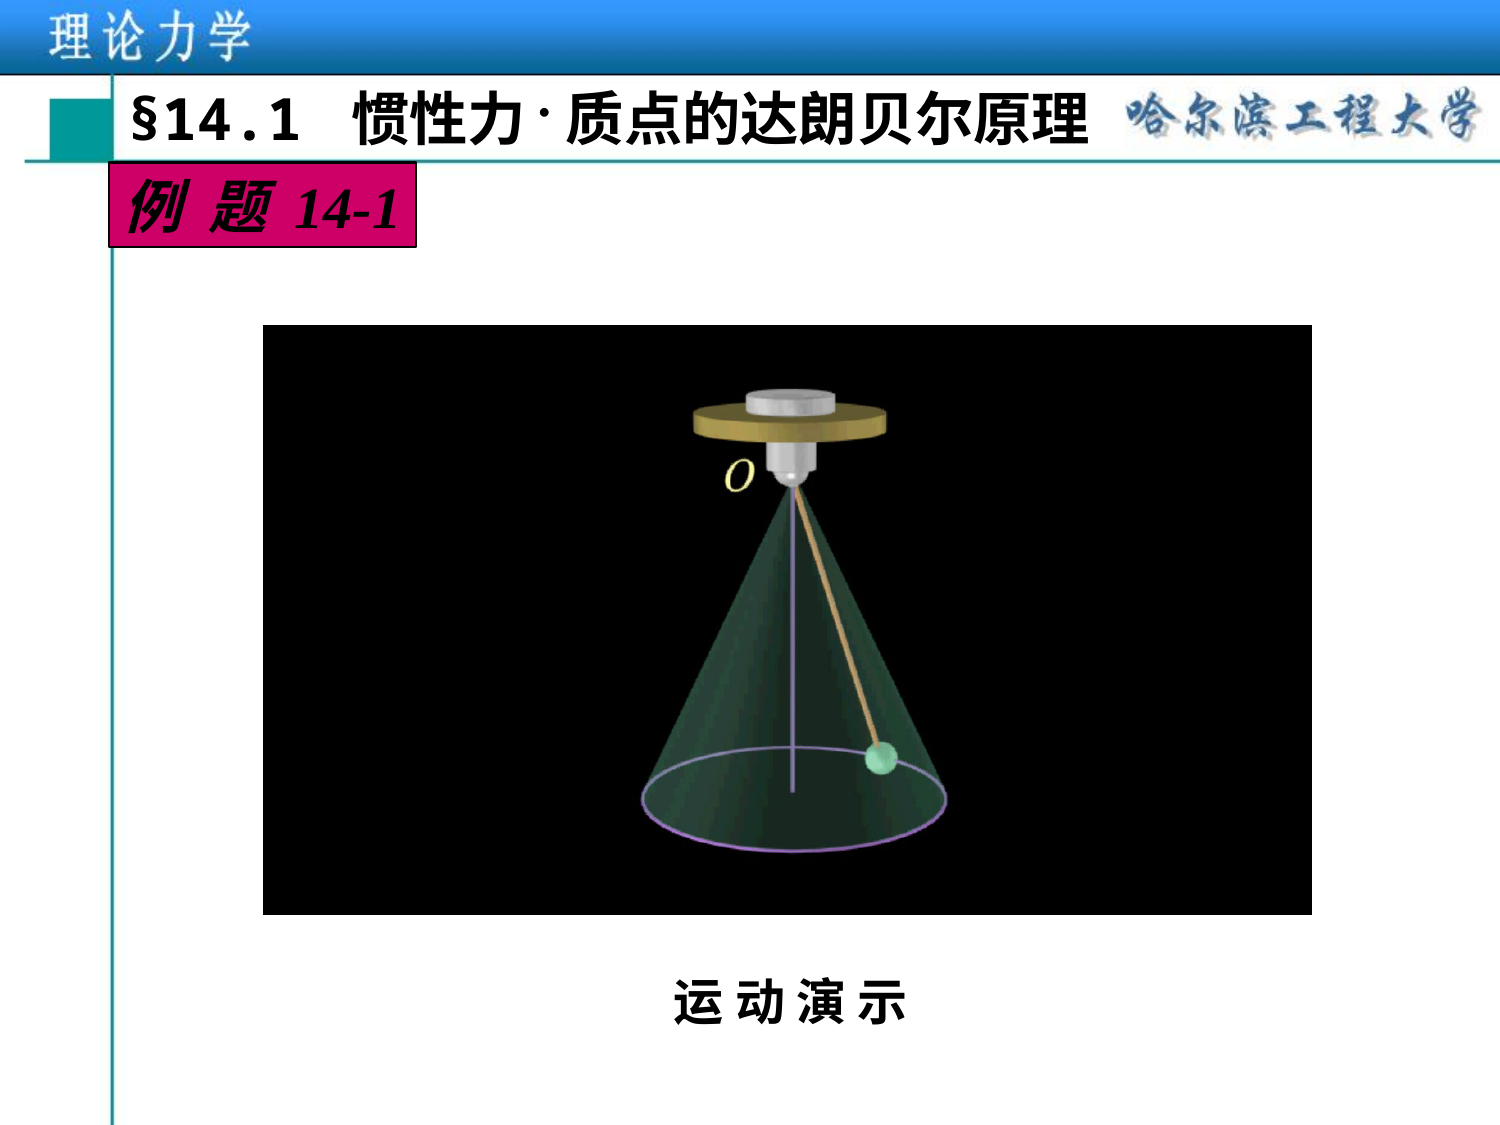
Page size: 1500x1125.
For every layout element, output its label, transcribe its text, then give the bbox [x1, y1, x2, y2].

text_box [262, 324, 1313, 916]
picture [0, 0, 1500, 1125]
text_box 运 动 演 示 [658, 962, 923, 1038]
text_box 例 题 14-1 [108, 162, 417, 248]
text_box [112, 74, 1125, 161]
